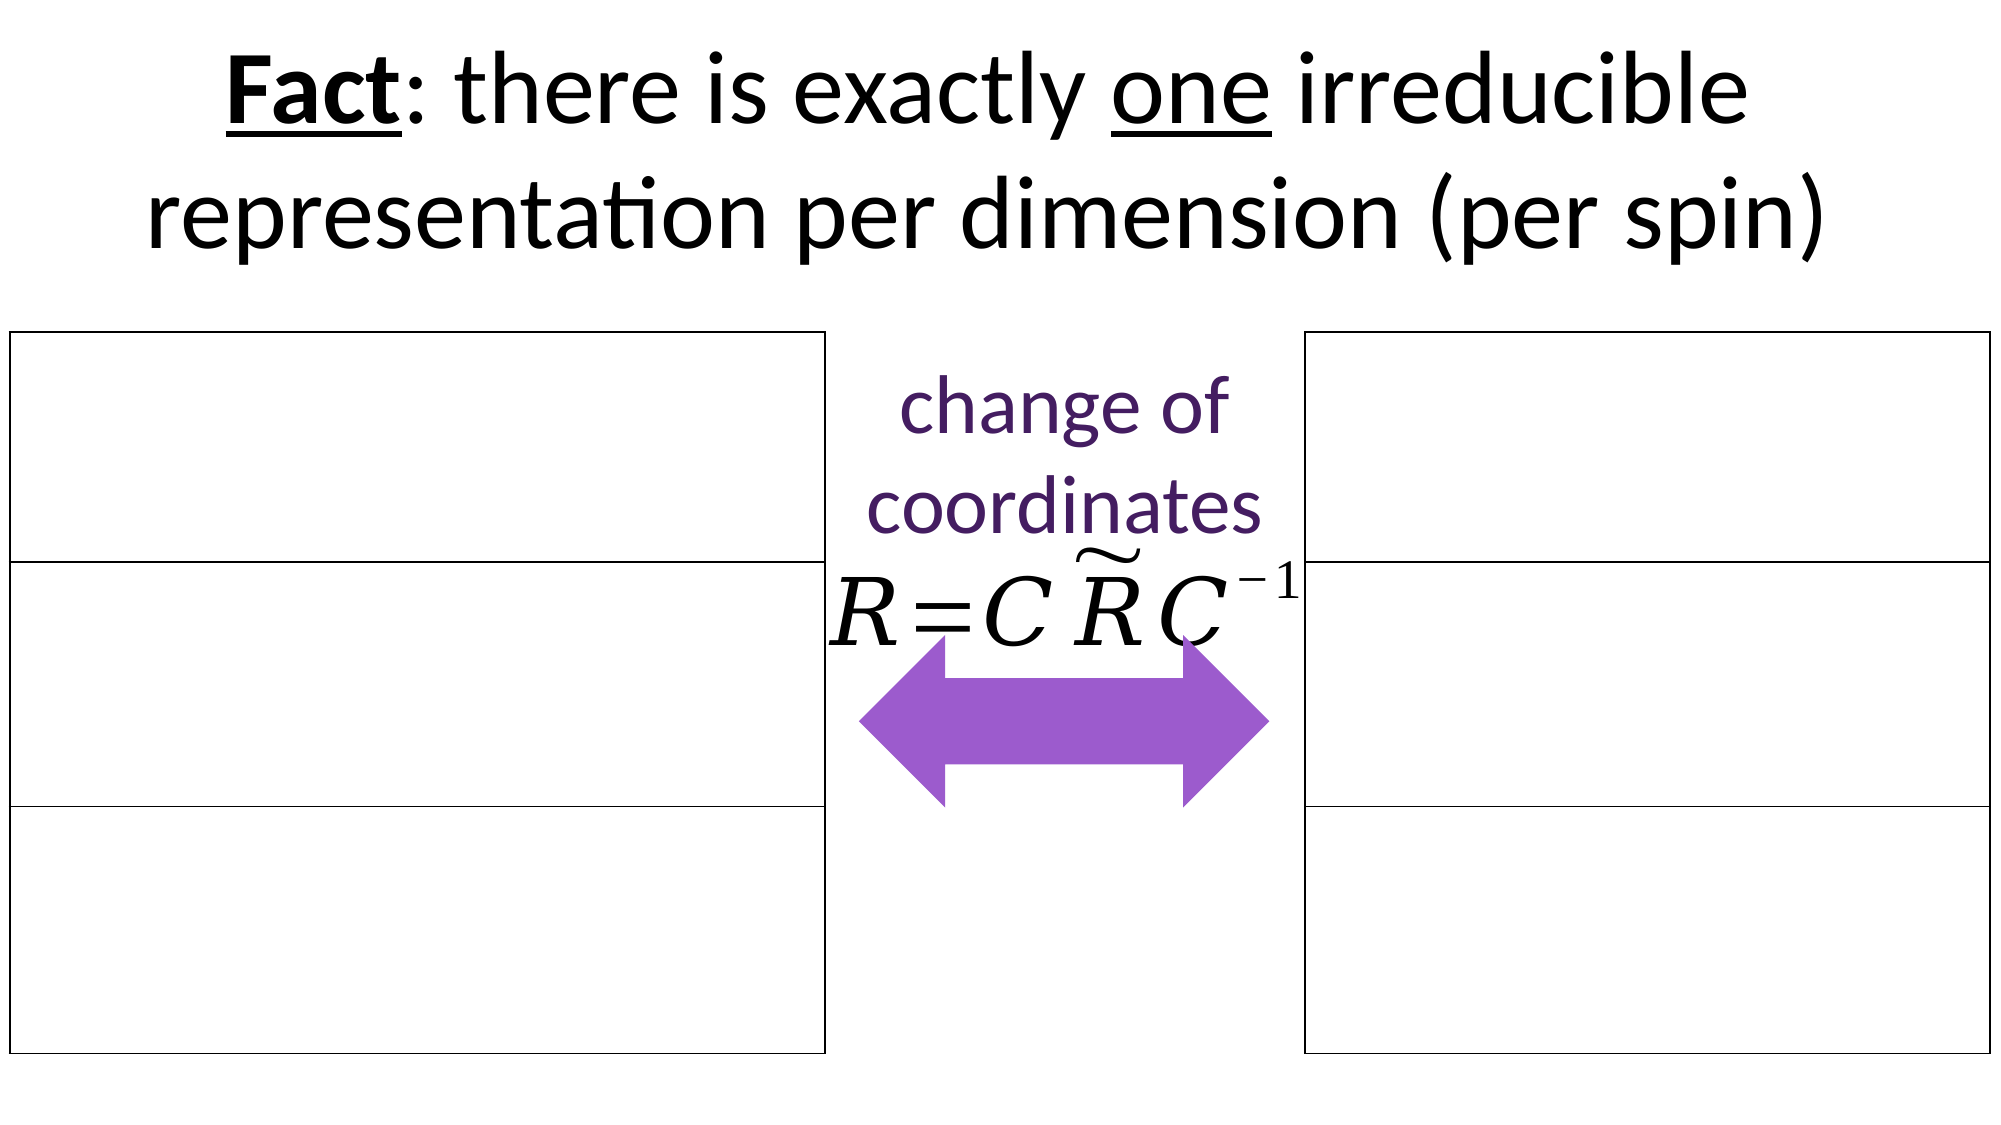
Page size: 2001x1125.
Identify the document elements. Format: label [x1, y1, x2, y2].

text_box [824, 343, 1304, 1035]
